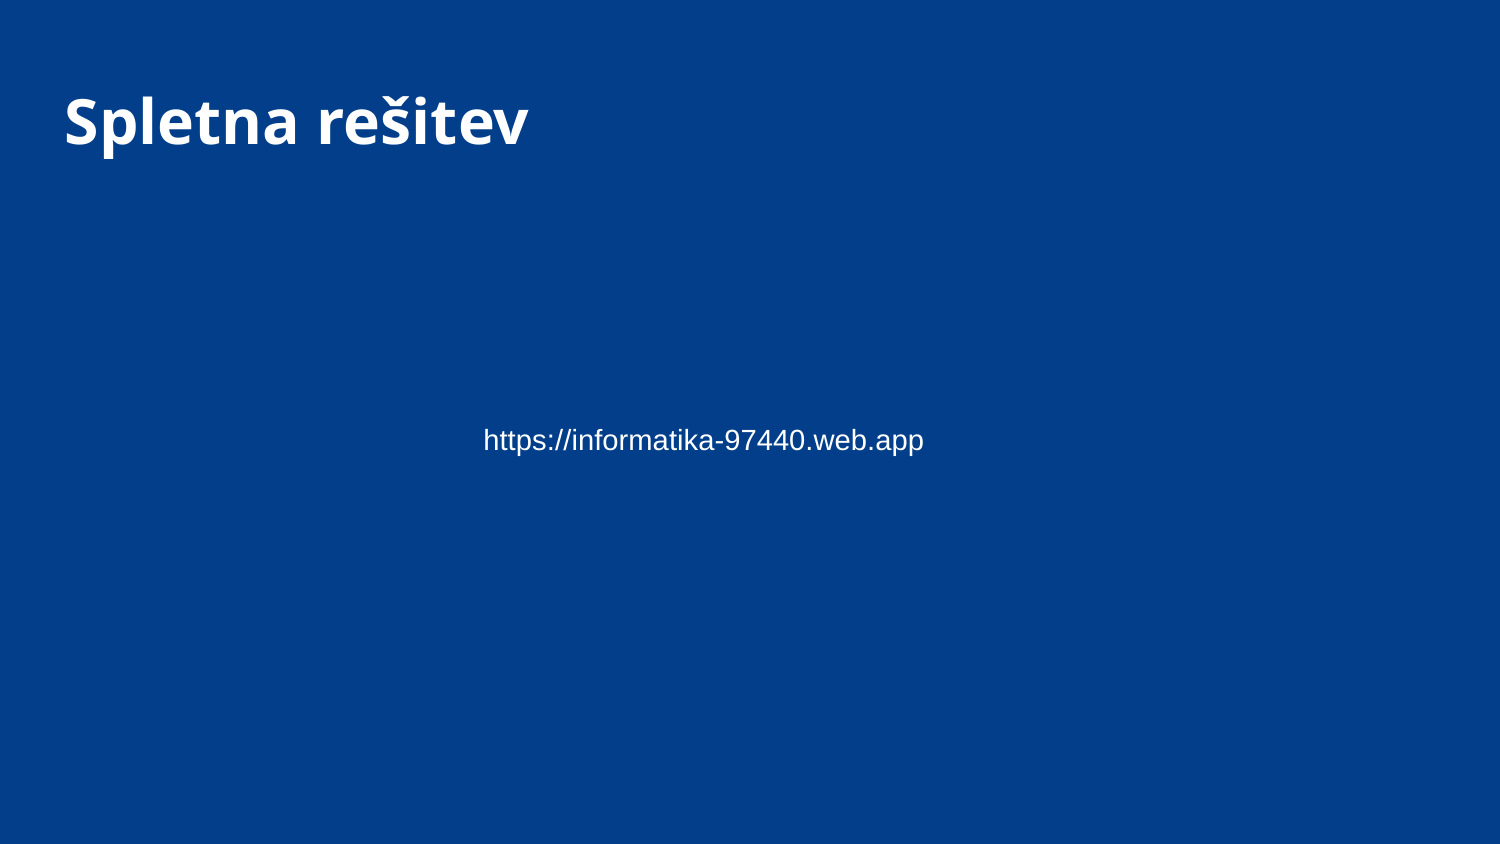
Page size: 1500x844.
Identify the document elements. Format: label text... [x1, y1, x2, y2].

text_box https://informatika-97440.web.app [468, 414, 940, 464]
title Spletna rešitev [49, 67, 1448, 173]
